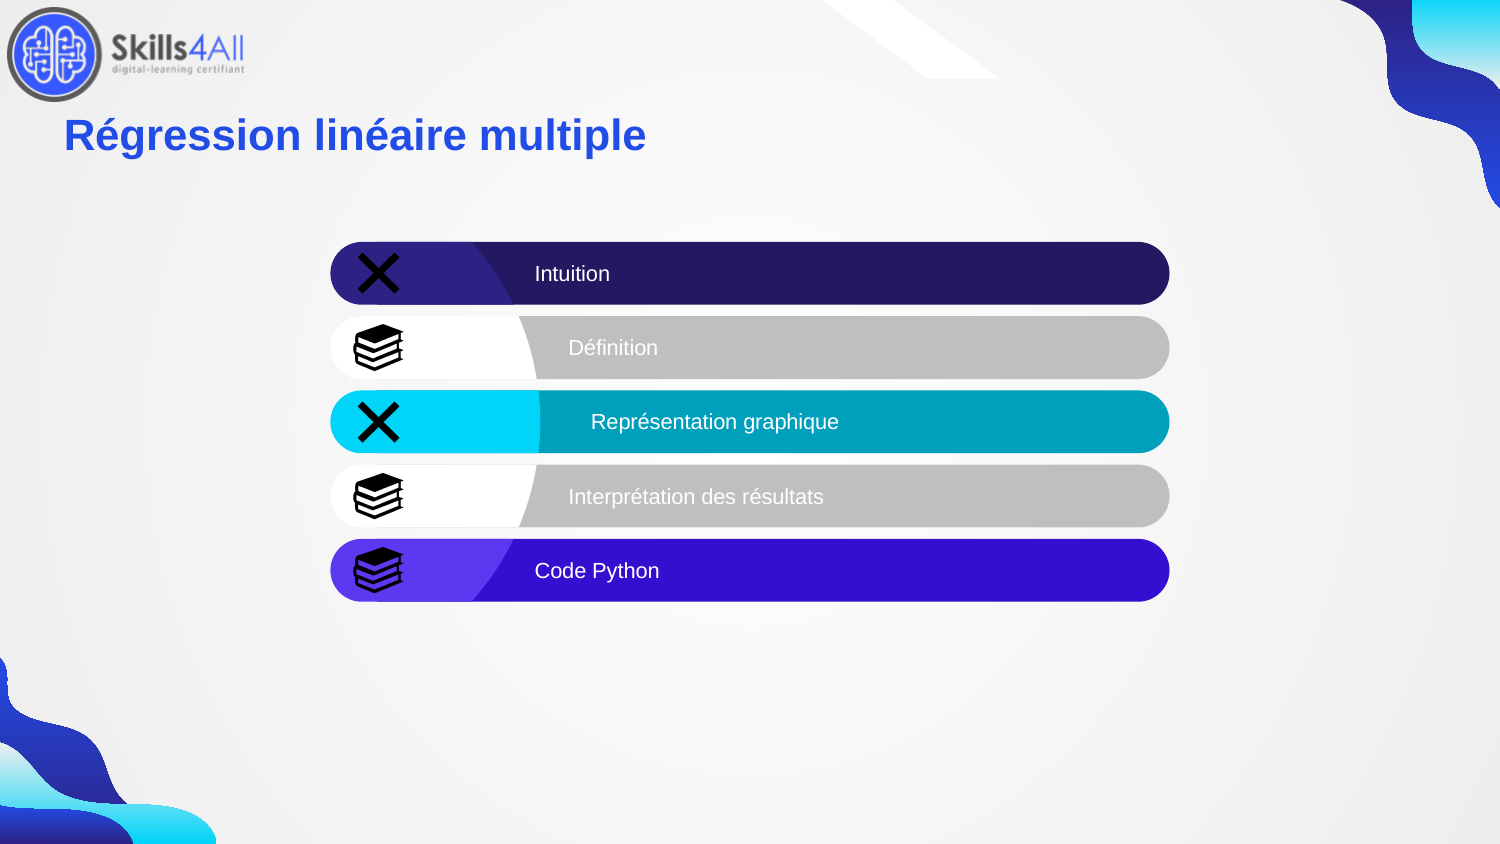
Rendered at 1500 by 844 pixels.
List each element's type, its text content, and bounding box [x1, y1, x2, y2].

title Régression linéaire multiple [63, 91, 1090, 160]
picture [7, 7, 244, 102]
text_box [330, 241, 1170, 602]
